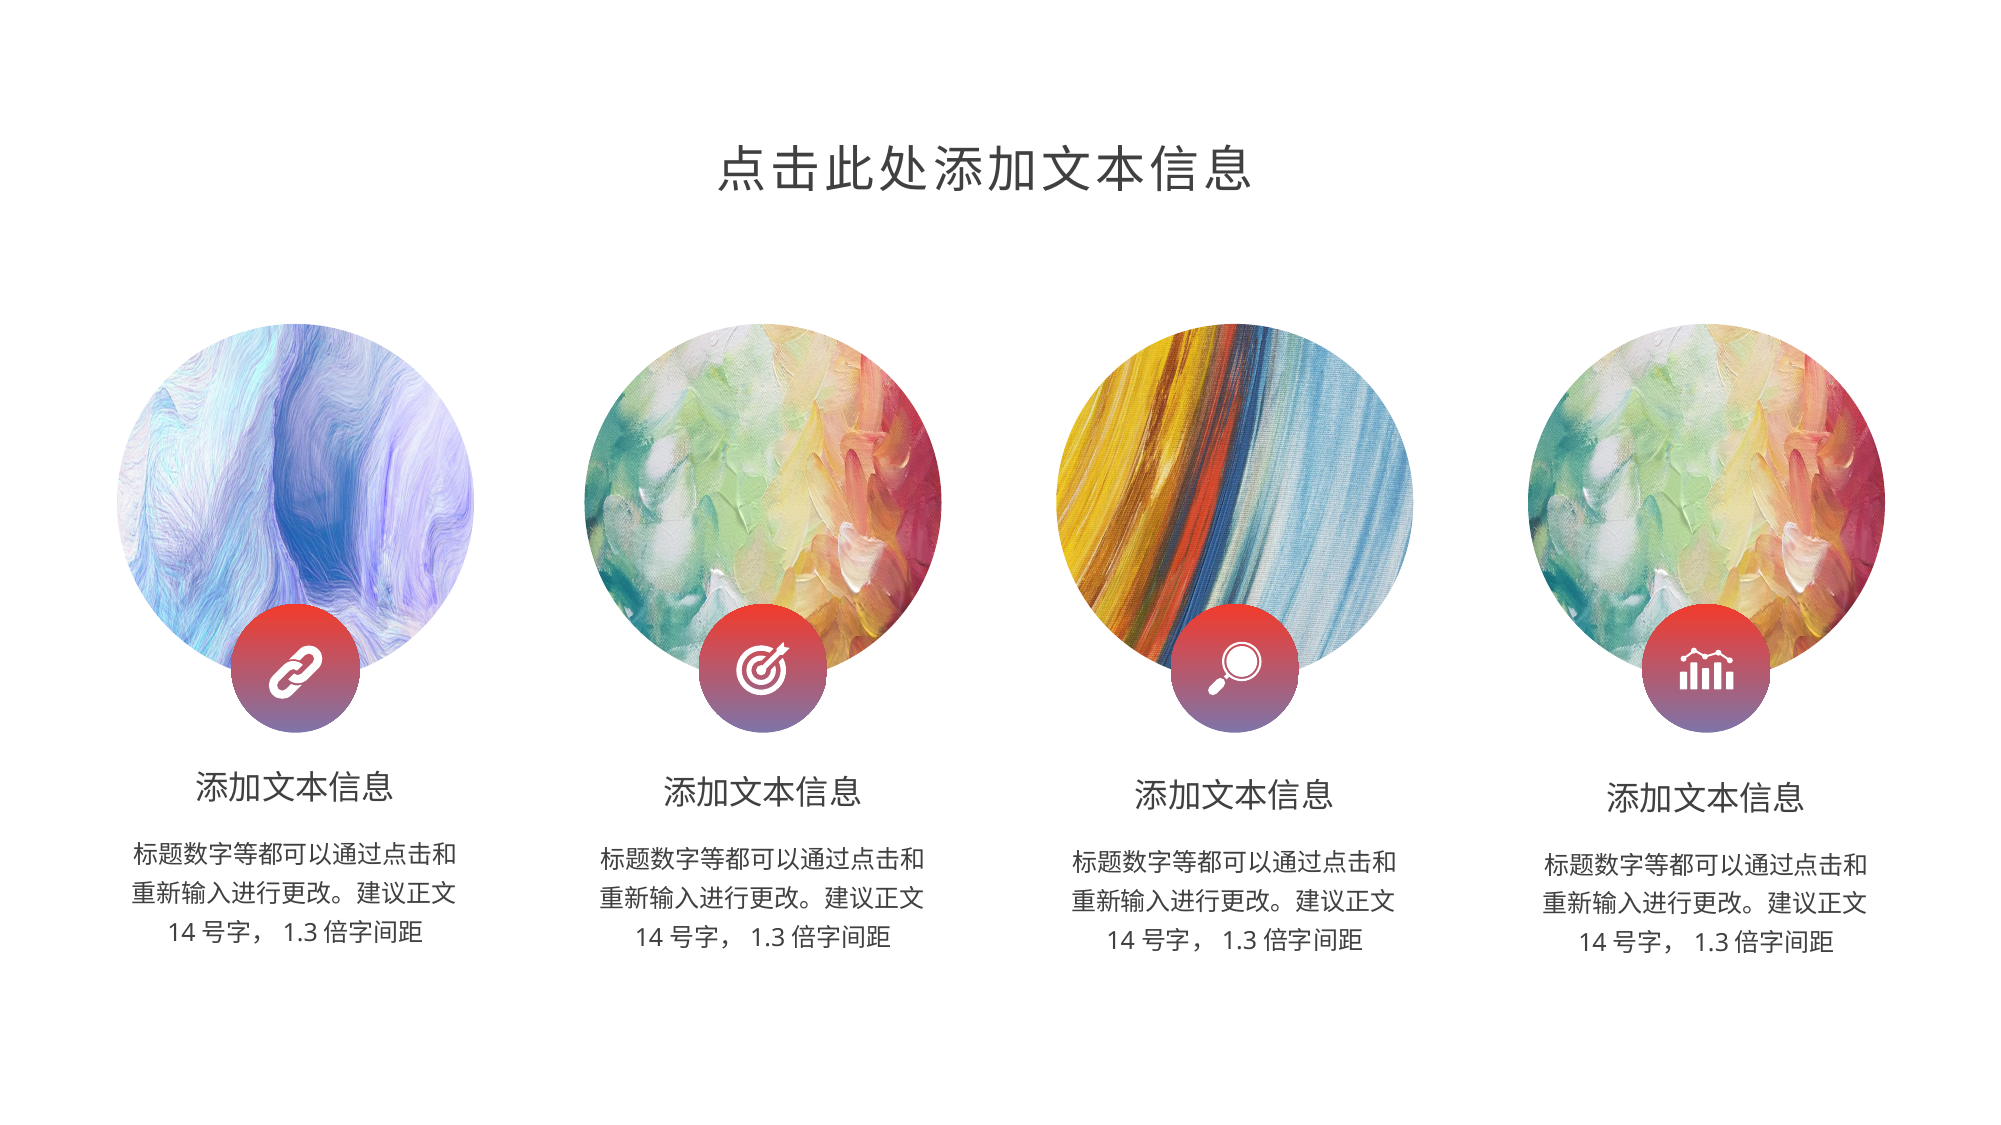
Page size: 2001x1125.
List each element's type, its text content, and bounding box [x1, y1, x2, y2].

text_box [1690, 662, 1698, 690]
text_box 添加文本信息 [1591, 769, 1822, 824]
text_box 点击此处添加文本信息 [701, 118, 1303, 205]
text_box [1726, 671, 1734, 690]
text_box [697, 603, 829, 734]
text_box [1679, 671, 1688, 690]
text_box [1055, 322, 1415, 670]
text_box [1208, 641, 1262, 696]
text_box [230, 603, 361, 734]
text_box [1526, 322, 1887, 670]
text_box 添加文本信息 [180, 758, 411, 814]
text_box [736, 645, 787, 696]
text_box 添加文本信息 [1120, 766, 1350, 822]
text_box [1680, 647, 1733, 664]
text_box [268, 645, 323, 699]
text_box 添加文本信息 [648, 763, 878, 819]
text_box 标题数字等都可以通过点击和重新输入进行更改。建议正文14号字，1.3倍字间距 [1056, 829, 1414, 962]
text_box [1714, 662, 1722, 690]
text_box [756, 641, 790, 676]
text_box 标题数字等都可以通过点击和重新输入进行更改。建议正文14号字，1.3倍字间距 [584, 827, 942, 959]
text_box 标题数字等都可以通过点击和重新输入进行更改。建议正文14号字，1.3倍字间距 [117, 822, 475, 954]
text_box 标题数字等都可以通过点击和重新输入进行更改。建议正文14号字，1.3倍字间距 [1528, 832, 1886, 965]
text_box [583, 322, 943, 670]
text_box [1641, 603, 1772, 734]
text_box [1702, 668, 1710, 690]
text_box [1169, 603, 1301, 734]
text_box [115, 322, 476, 670]
